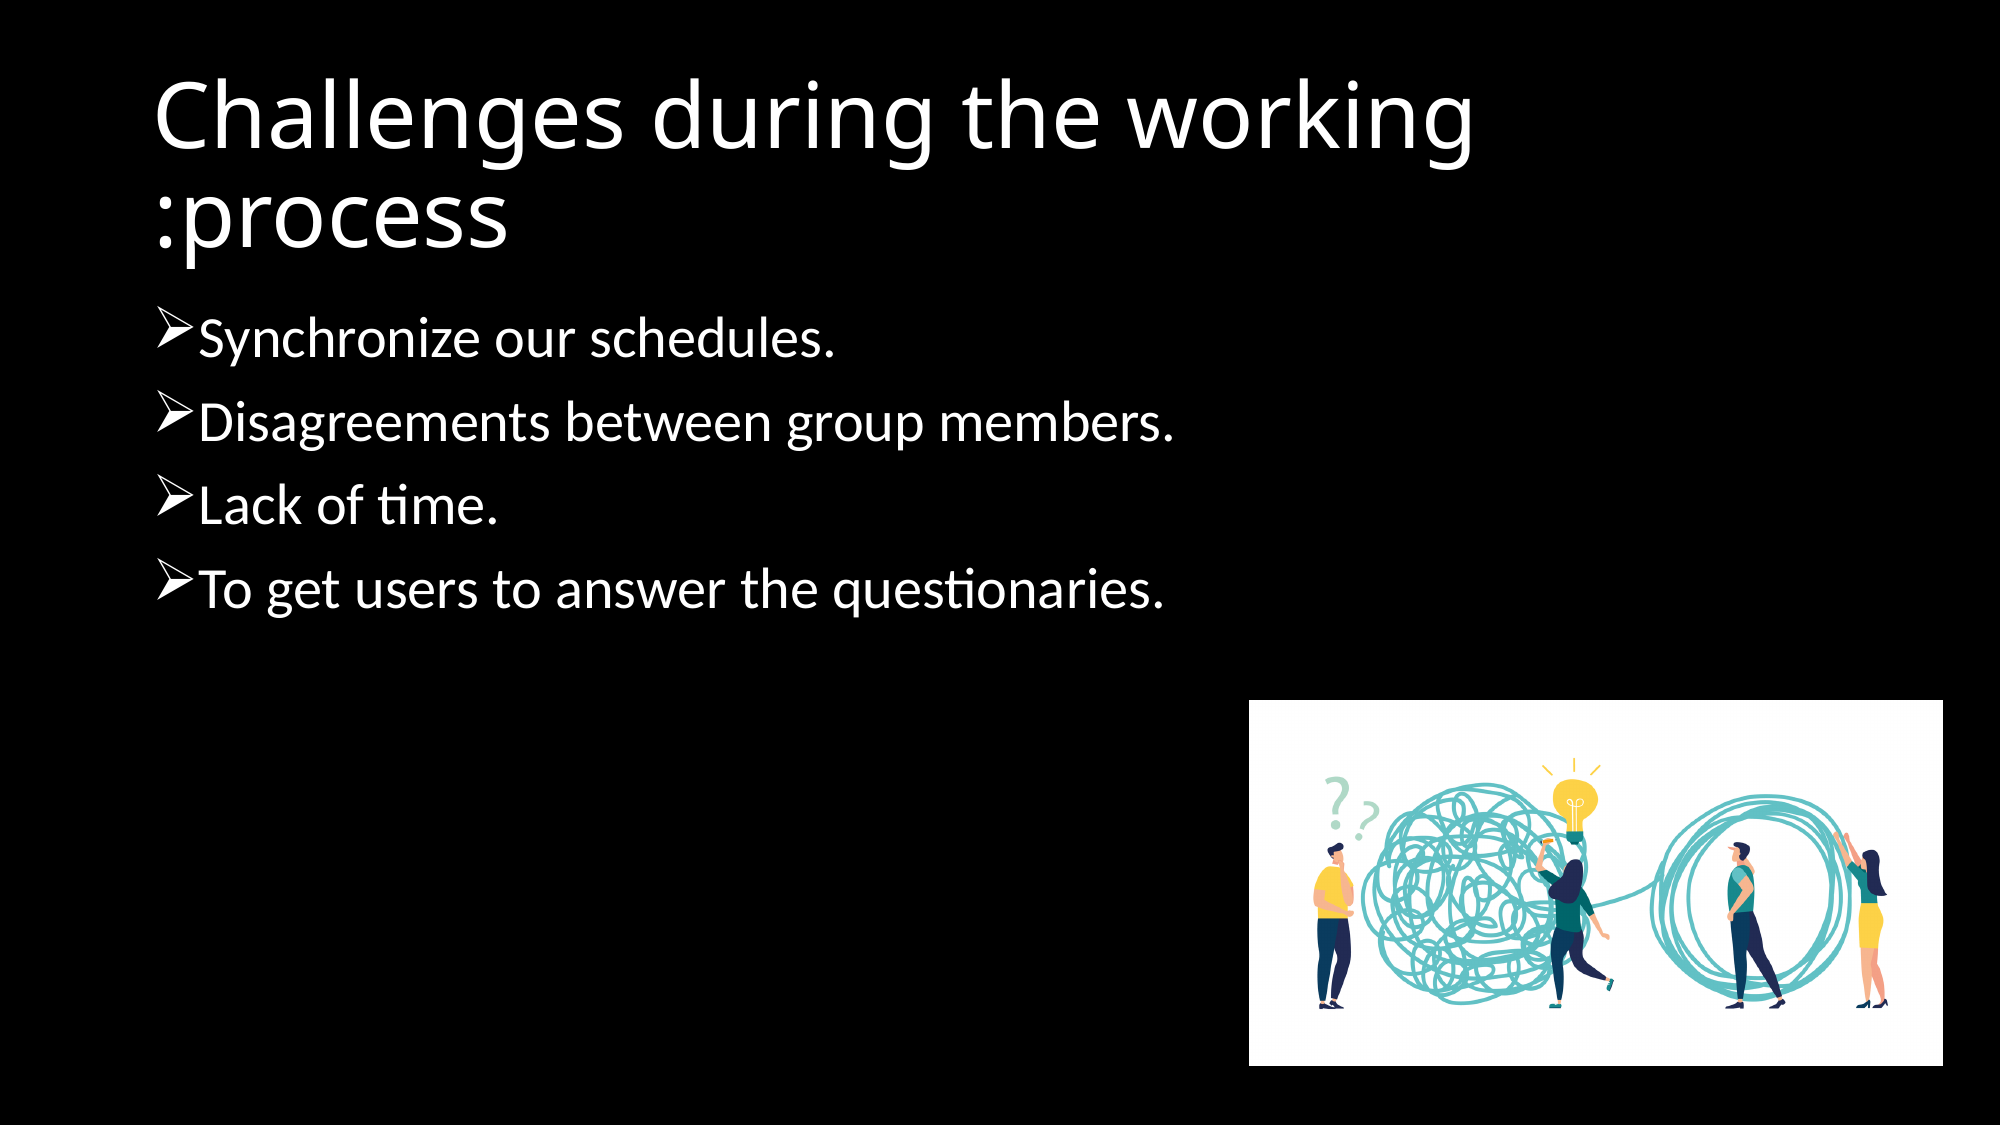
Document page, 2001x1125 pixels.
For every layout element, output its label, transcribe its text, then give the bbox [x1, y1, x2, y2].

picture [1249, 700, 1943, 1066]
list Synchronize our schedules. Disagreements between group members. Lack of time. To get users to answer the questionaries. [137, 299, 1943, 1014]
title Challenges during the working process: [137, 59, 1863, 278]
